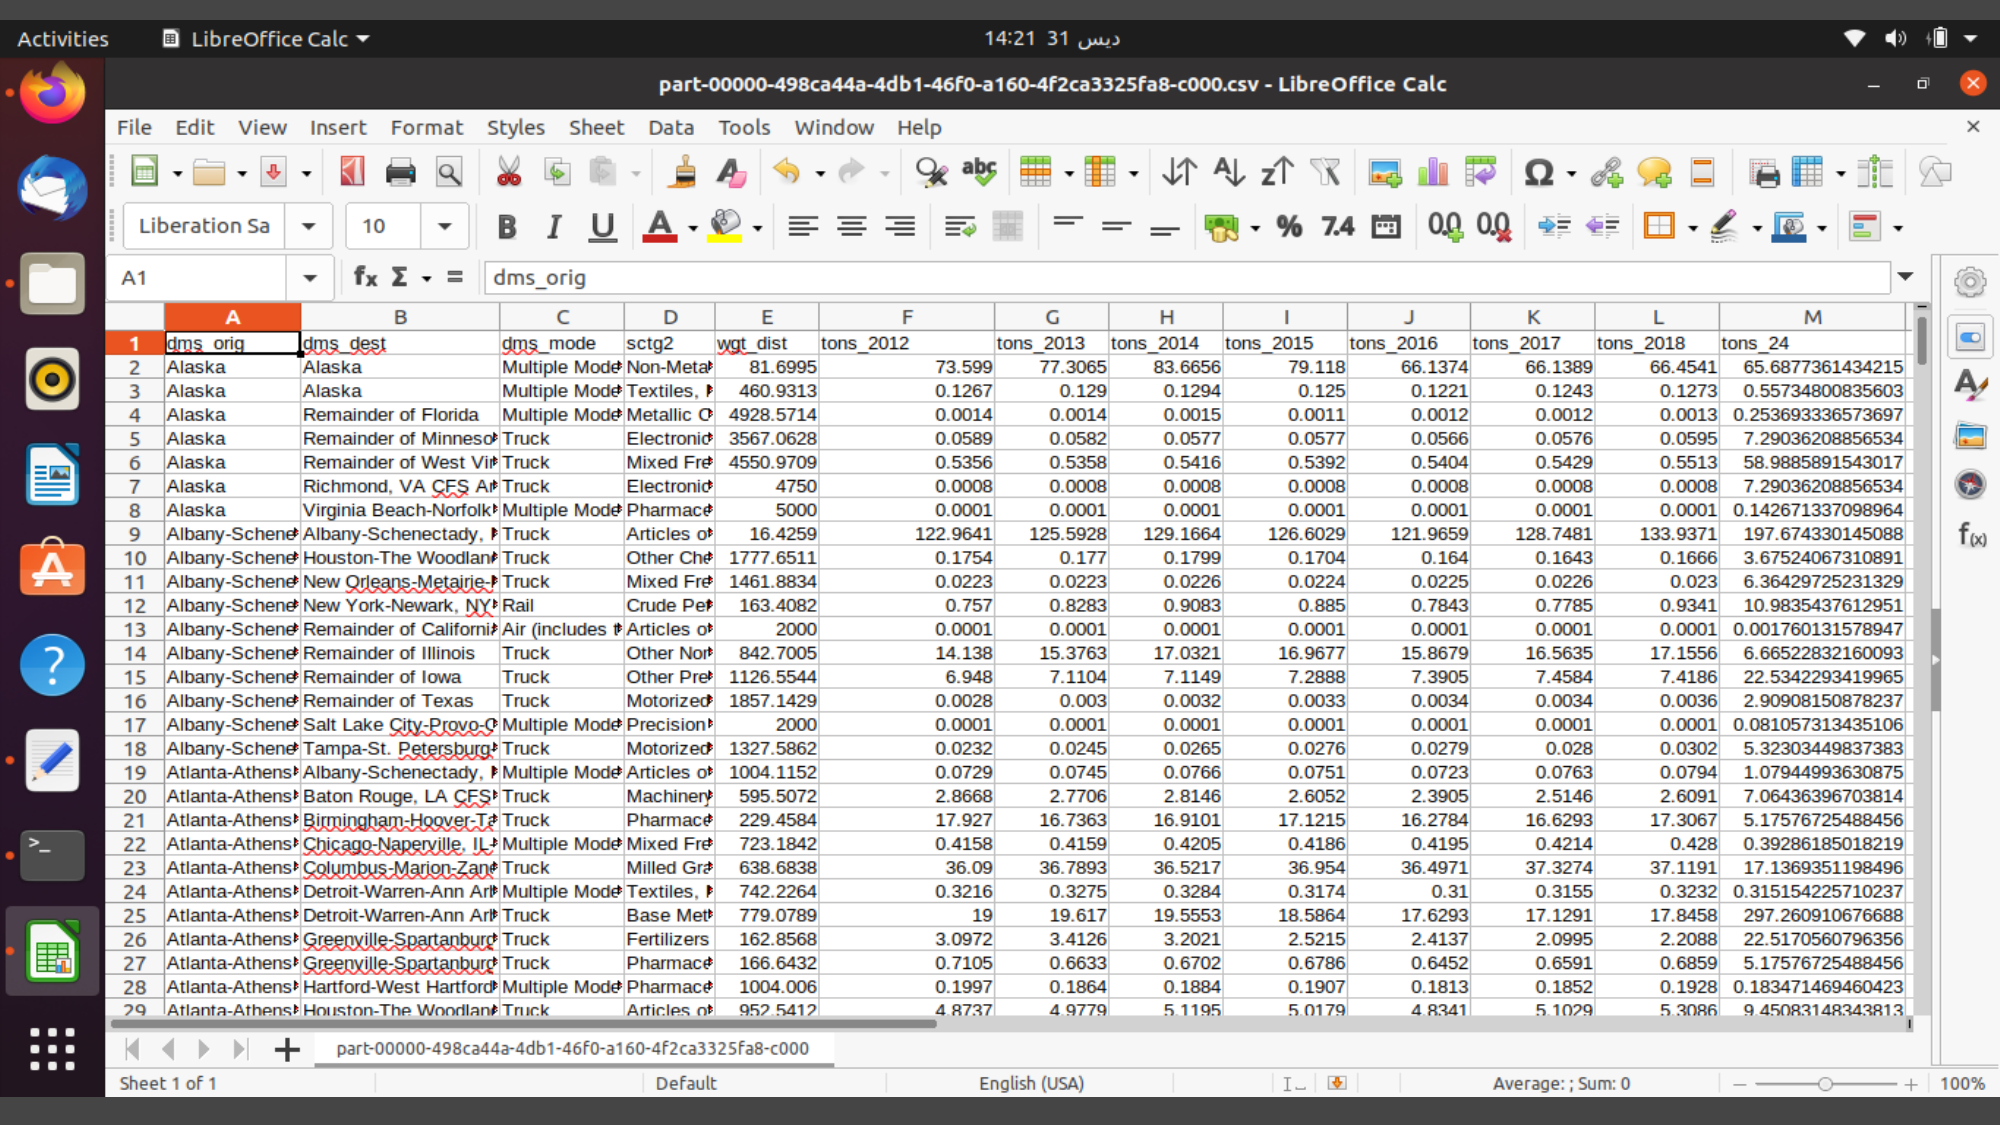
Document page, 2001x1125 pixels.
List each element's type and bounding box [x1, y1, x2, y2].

list [0, 20, 2000, 1097]
